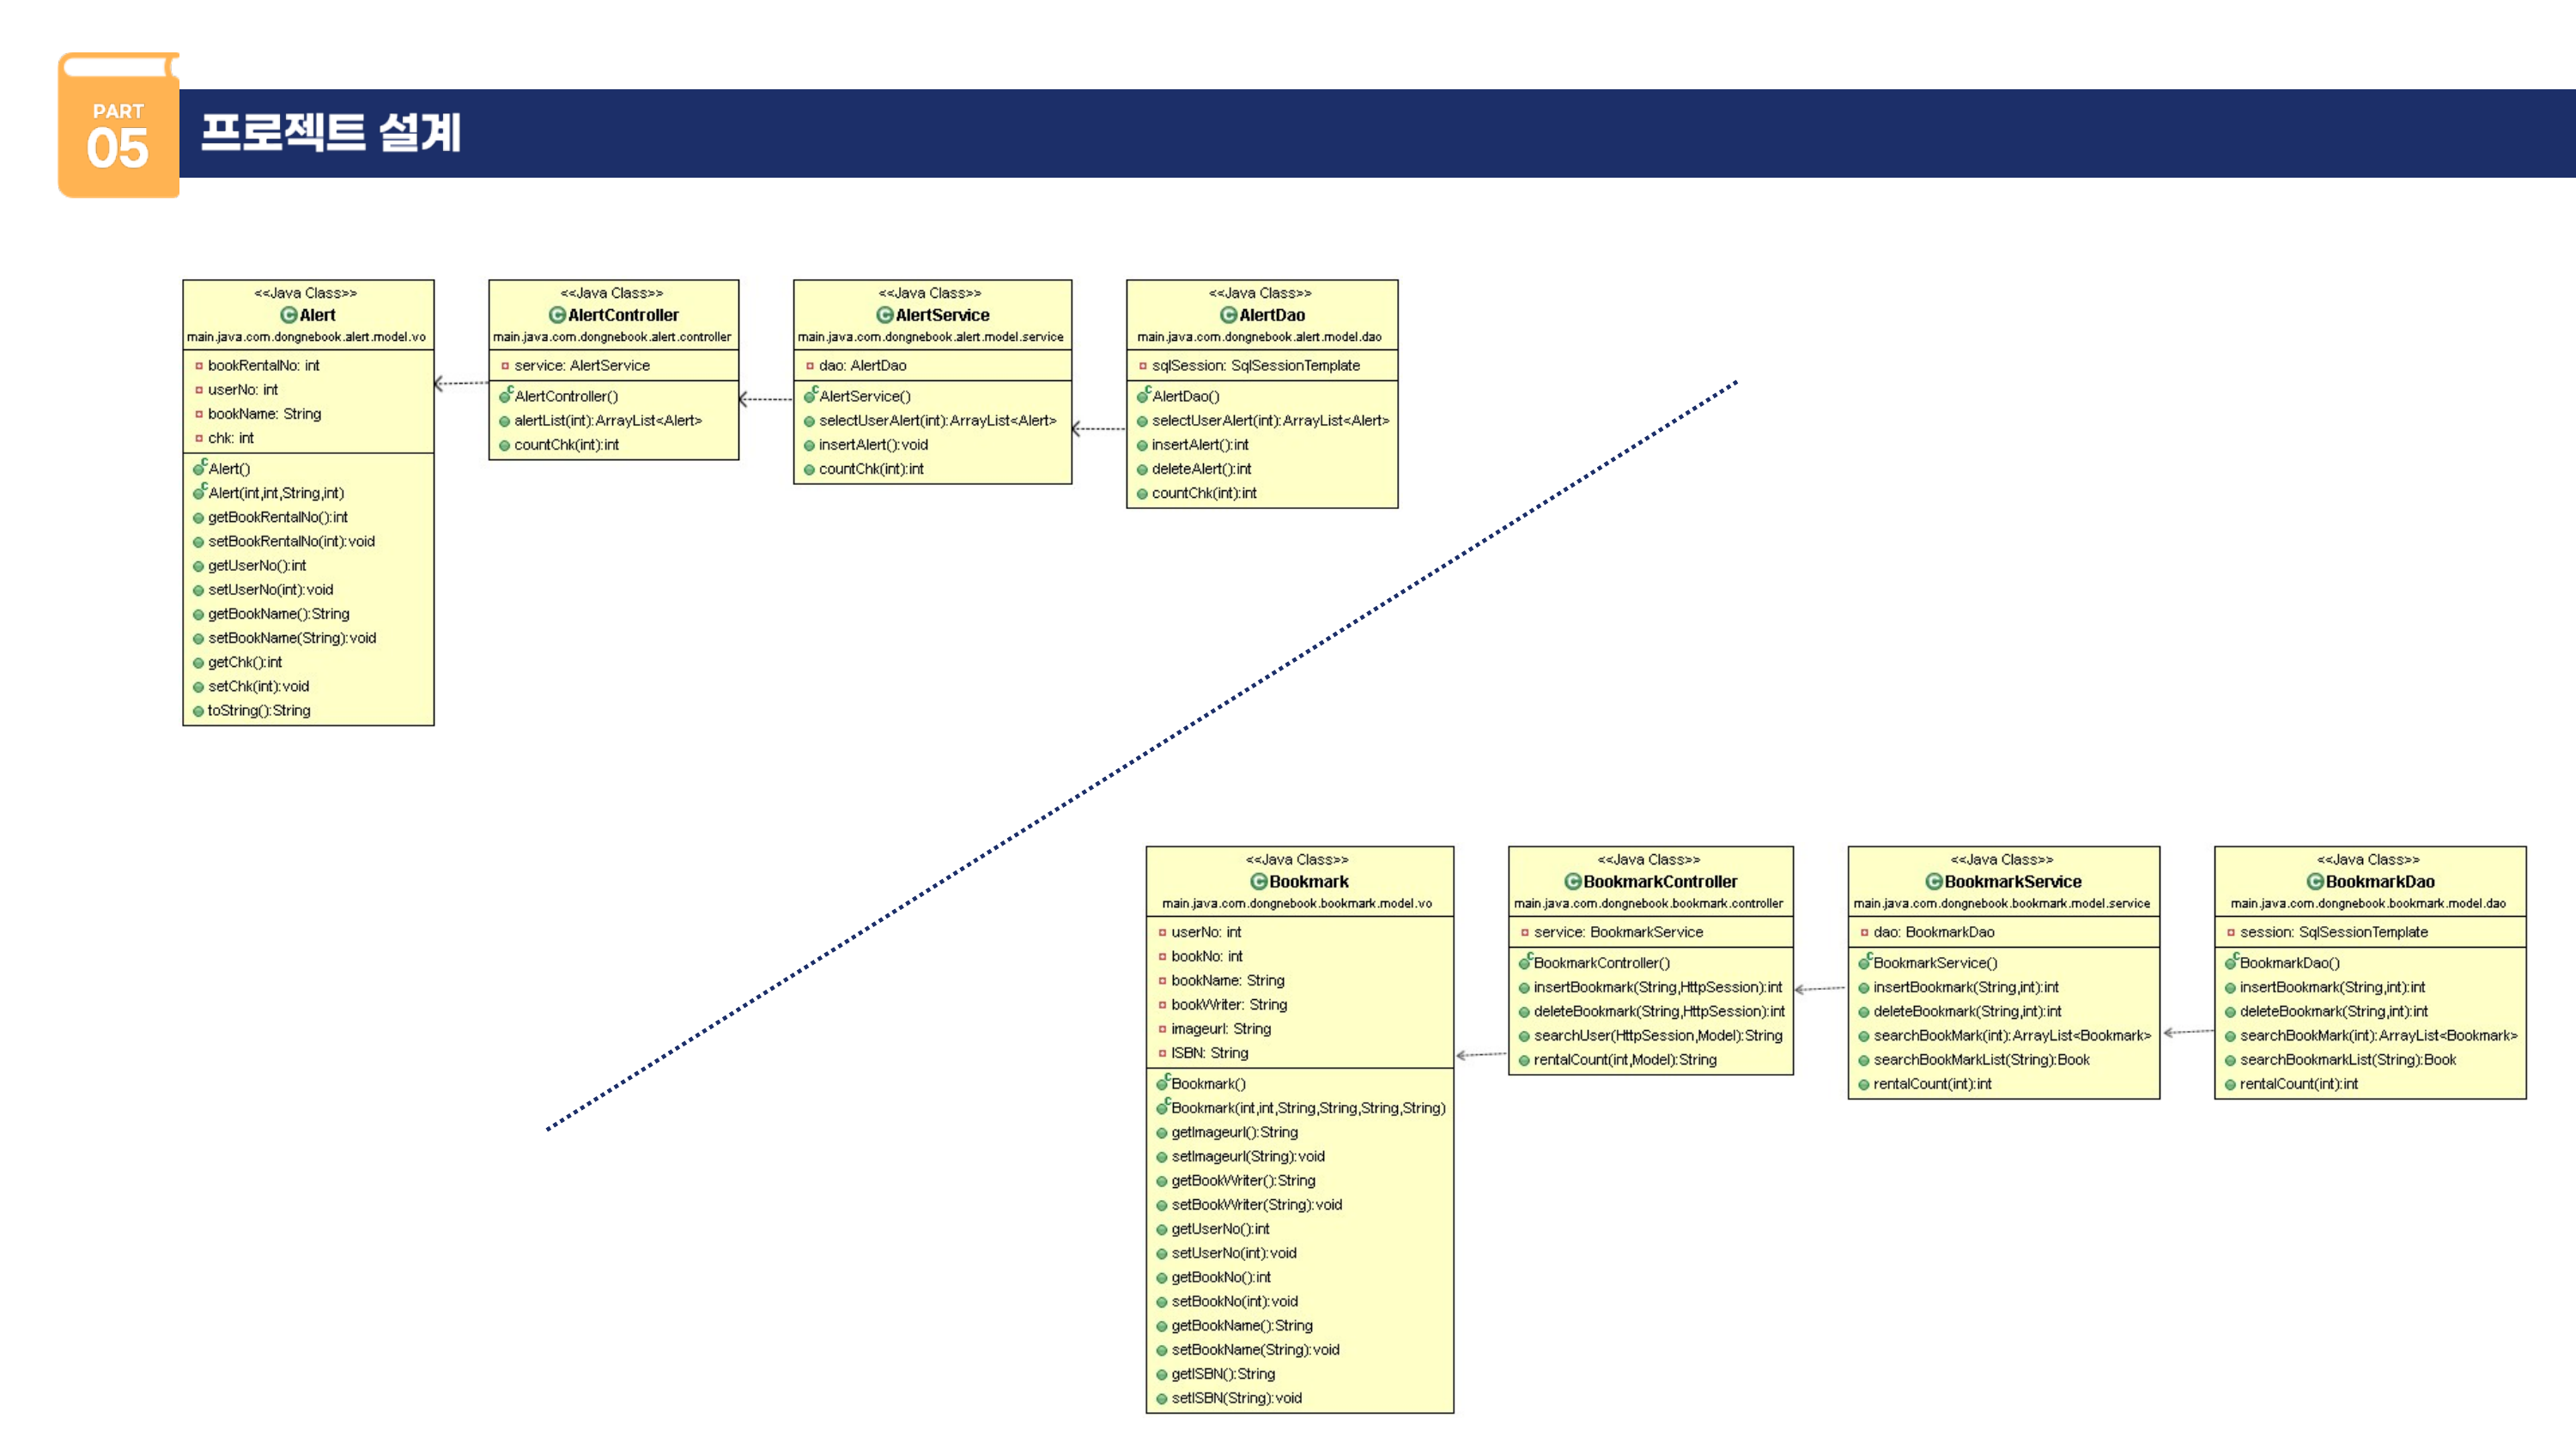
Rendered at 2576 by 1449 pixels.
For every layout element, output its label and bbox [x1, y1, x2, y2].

text_box [184, 89, 2576, 178]
picture [1142, 841, 2531, 1418]
picture [192, 99, 487, 179]
text_box [546, 380, 1739, 1131]
picture [179, 275, 1403, 731]
text_box [58, 52, 179, 198]
picture [78, 98, 173, 198]
